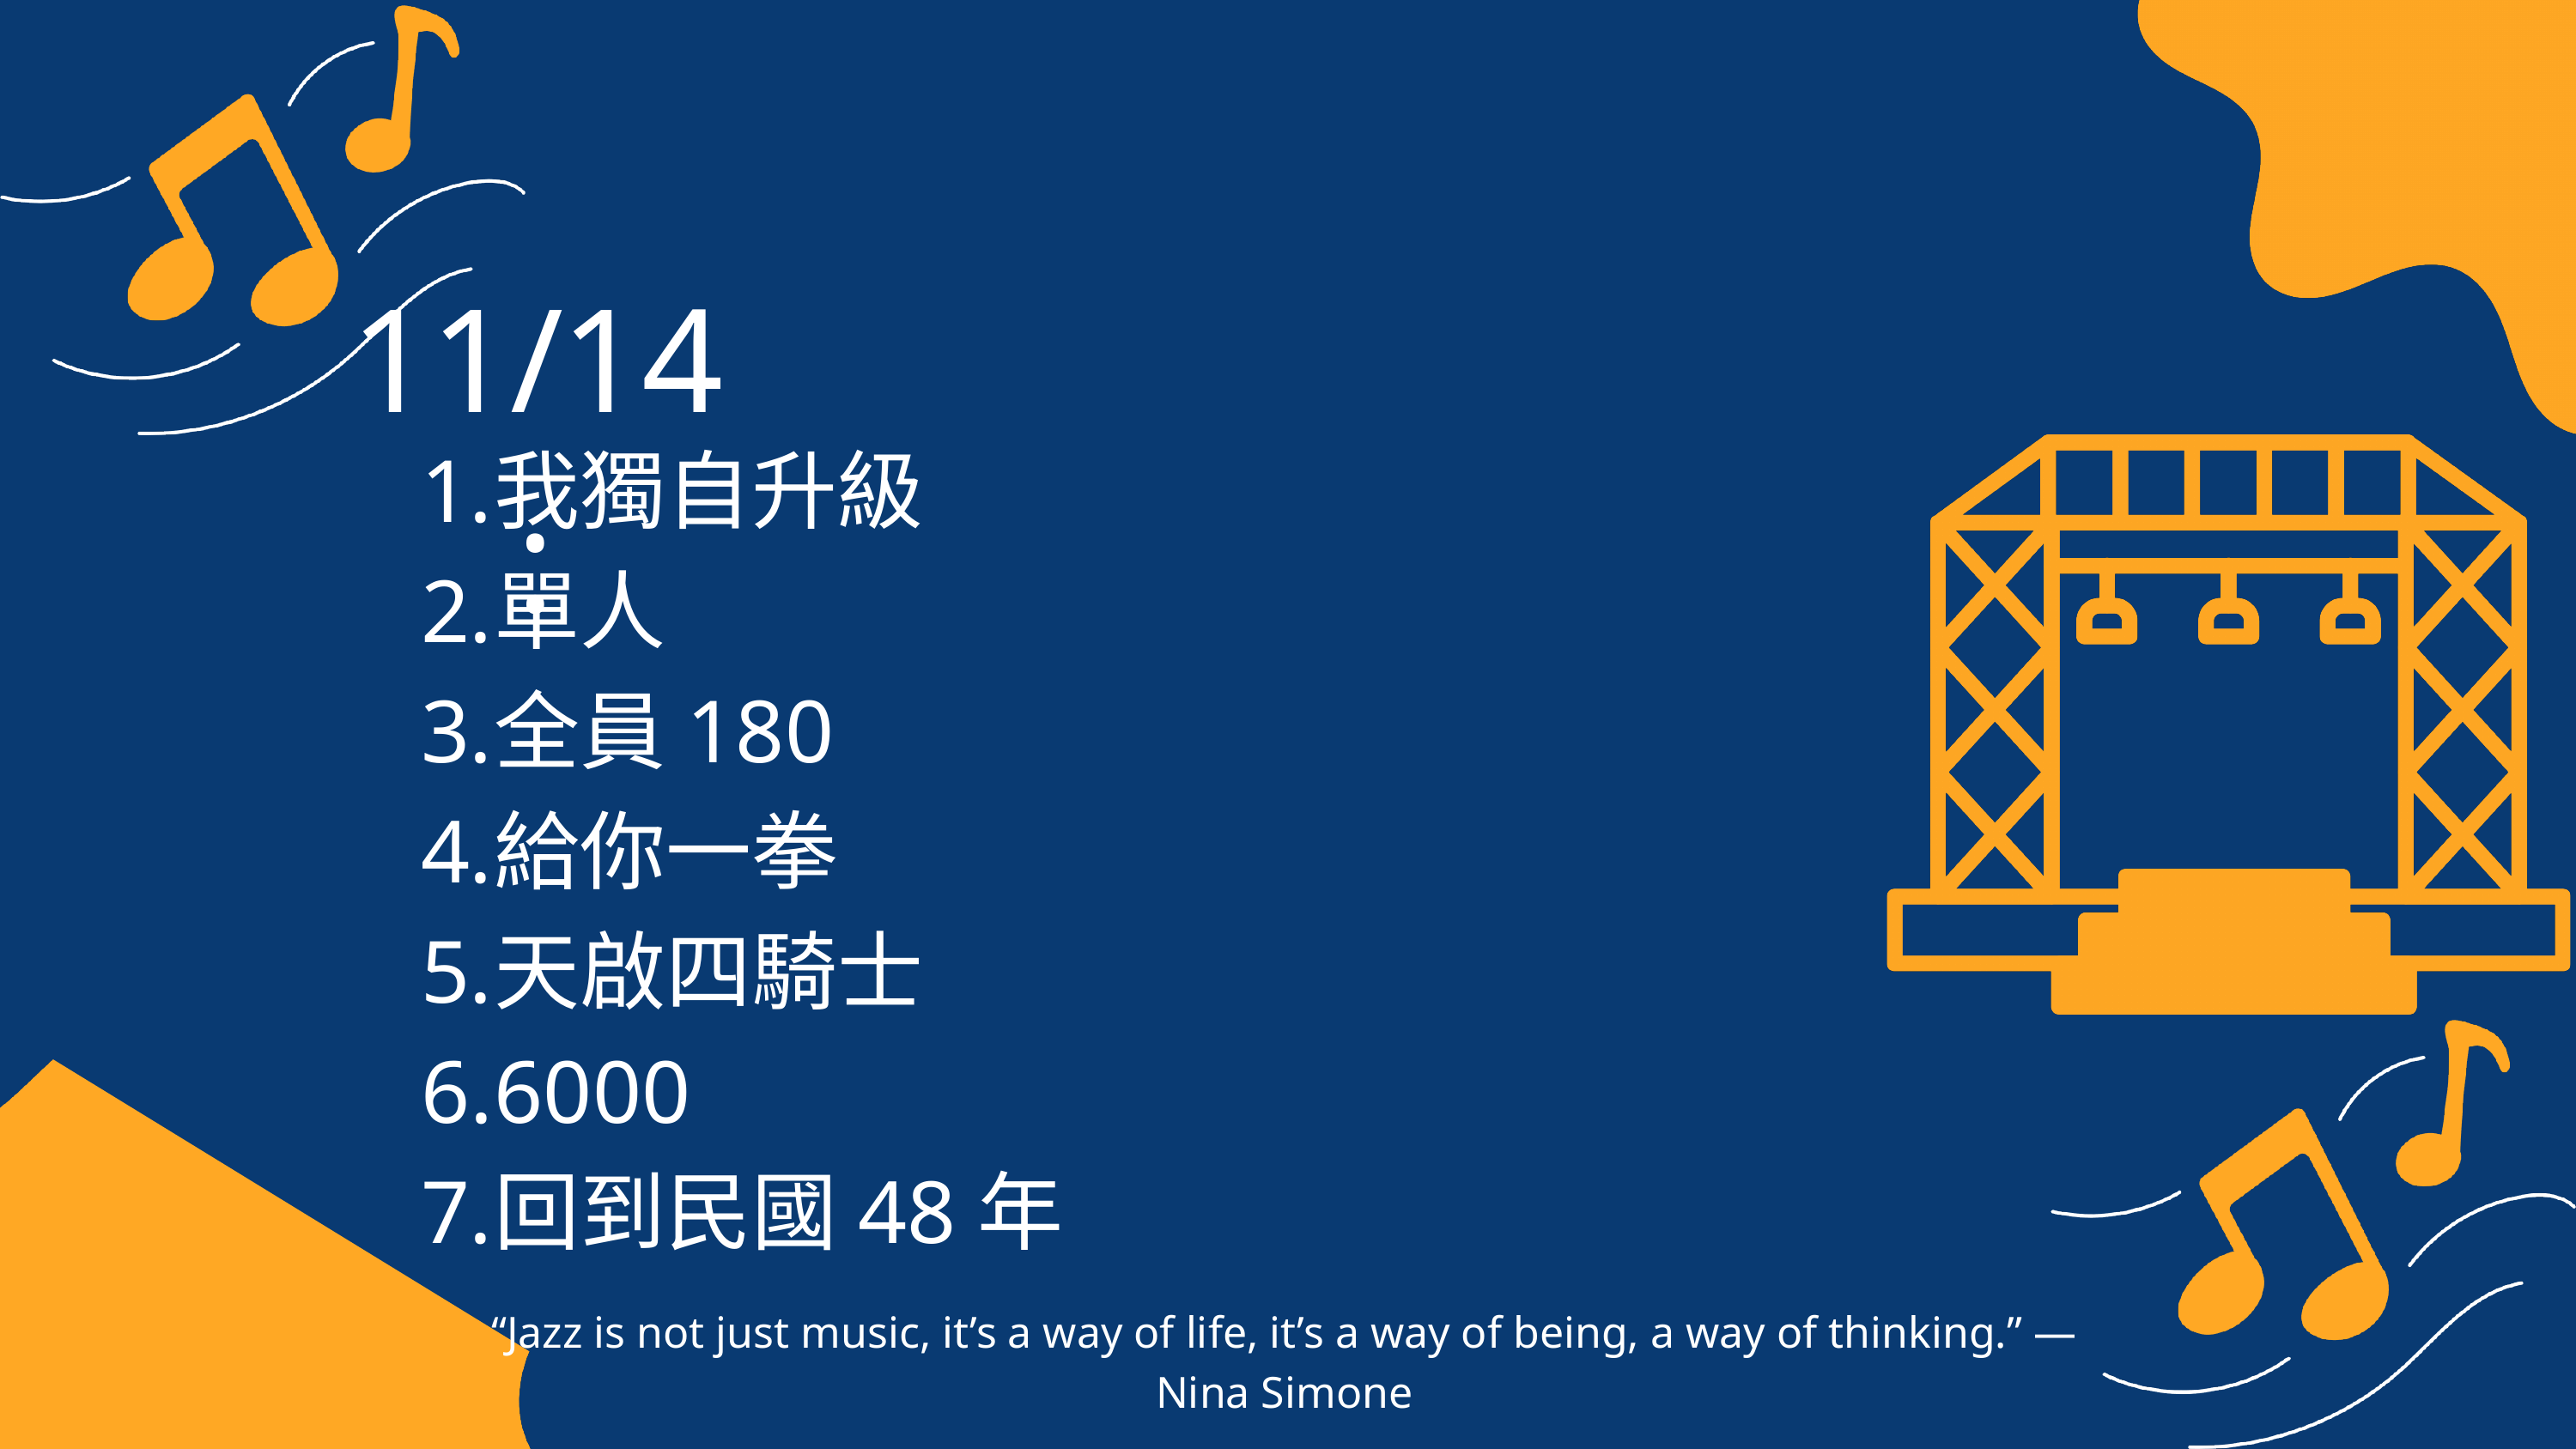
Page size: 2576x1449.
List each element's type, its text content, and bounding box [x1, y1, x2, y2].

text_box “Jazz is not just music, it’s a way of life, it’s a way of being, a way of thinking.” — Nina Simone [457, 1296, 2112, 1417]
text_box [1886, 434, 2571, 1015]
text_box 11/14: [348, 240, 724, 419]
text_box [2050, 1014, 2576, 1449]
text_box [2136, 0, 2576, 435]
text_box [0, 0, 526, 435]
text_box 我獨自升級 單人 全員180 給你一拳 天啟四騎士 6000 回到民國48年 [348, 419, 1772, 1261]
text_box [0, 1027, 647, 1449]
